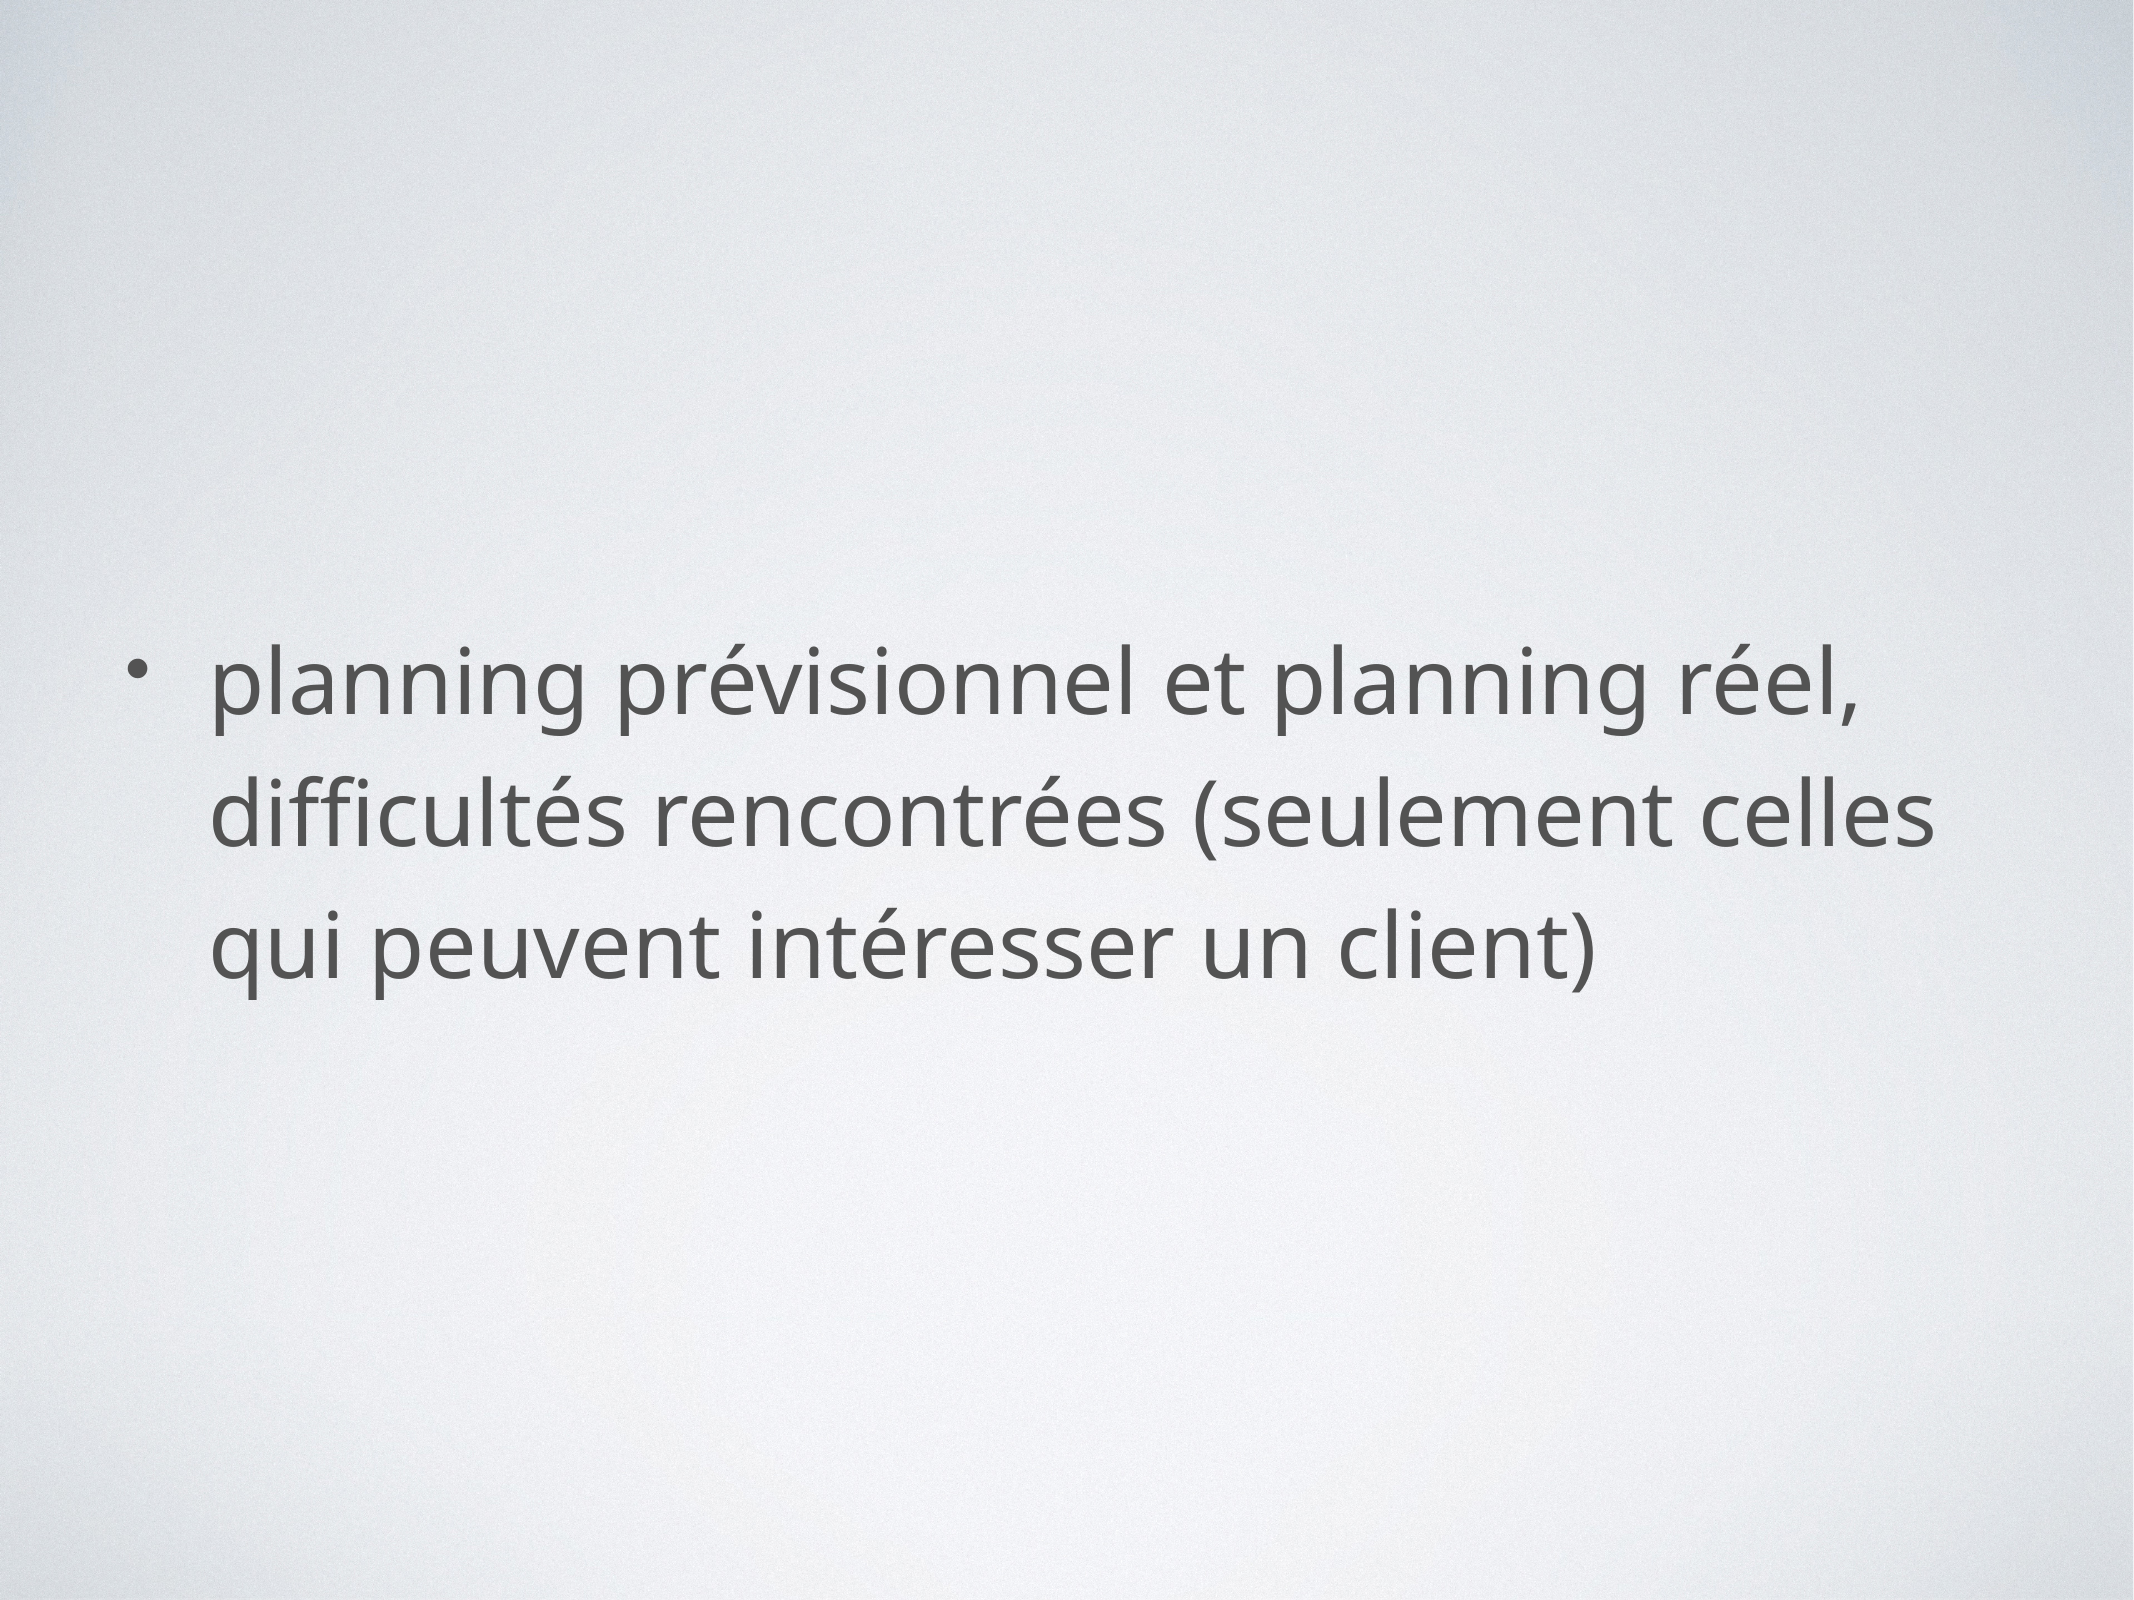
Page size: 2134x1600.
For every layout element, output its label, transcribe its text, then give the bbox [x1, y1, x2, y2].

picture [0, 0, 2134, 1600]
list planning prévisionnel et planning réel, difficultés rencontrées (seulement celles qui peuvent intéresser un client) [125, 293, 2007, 1305]
